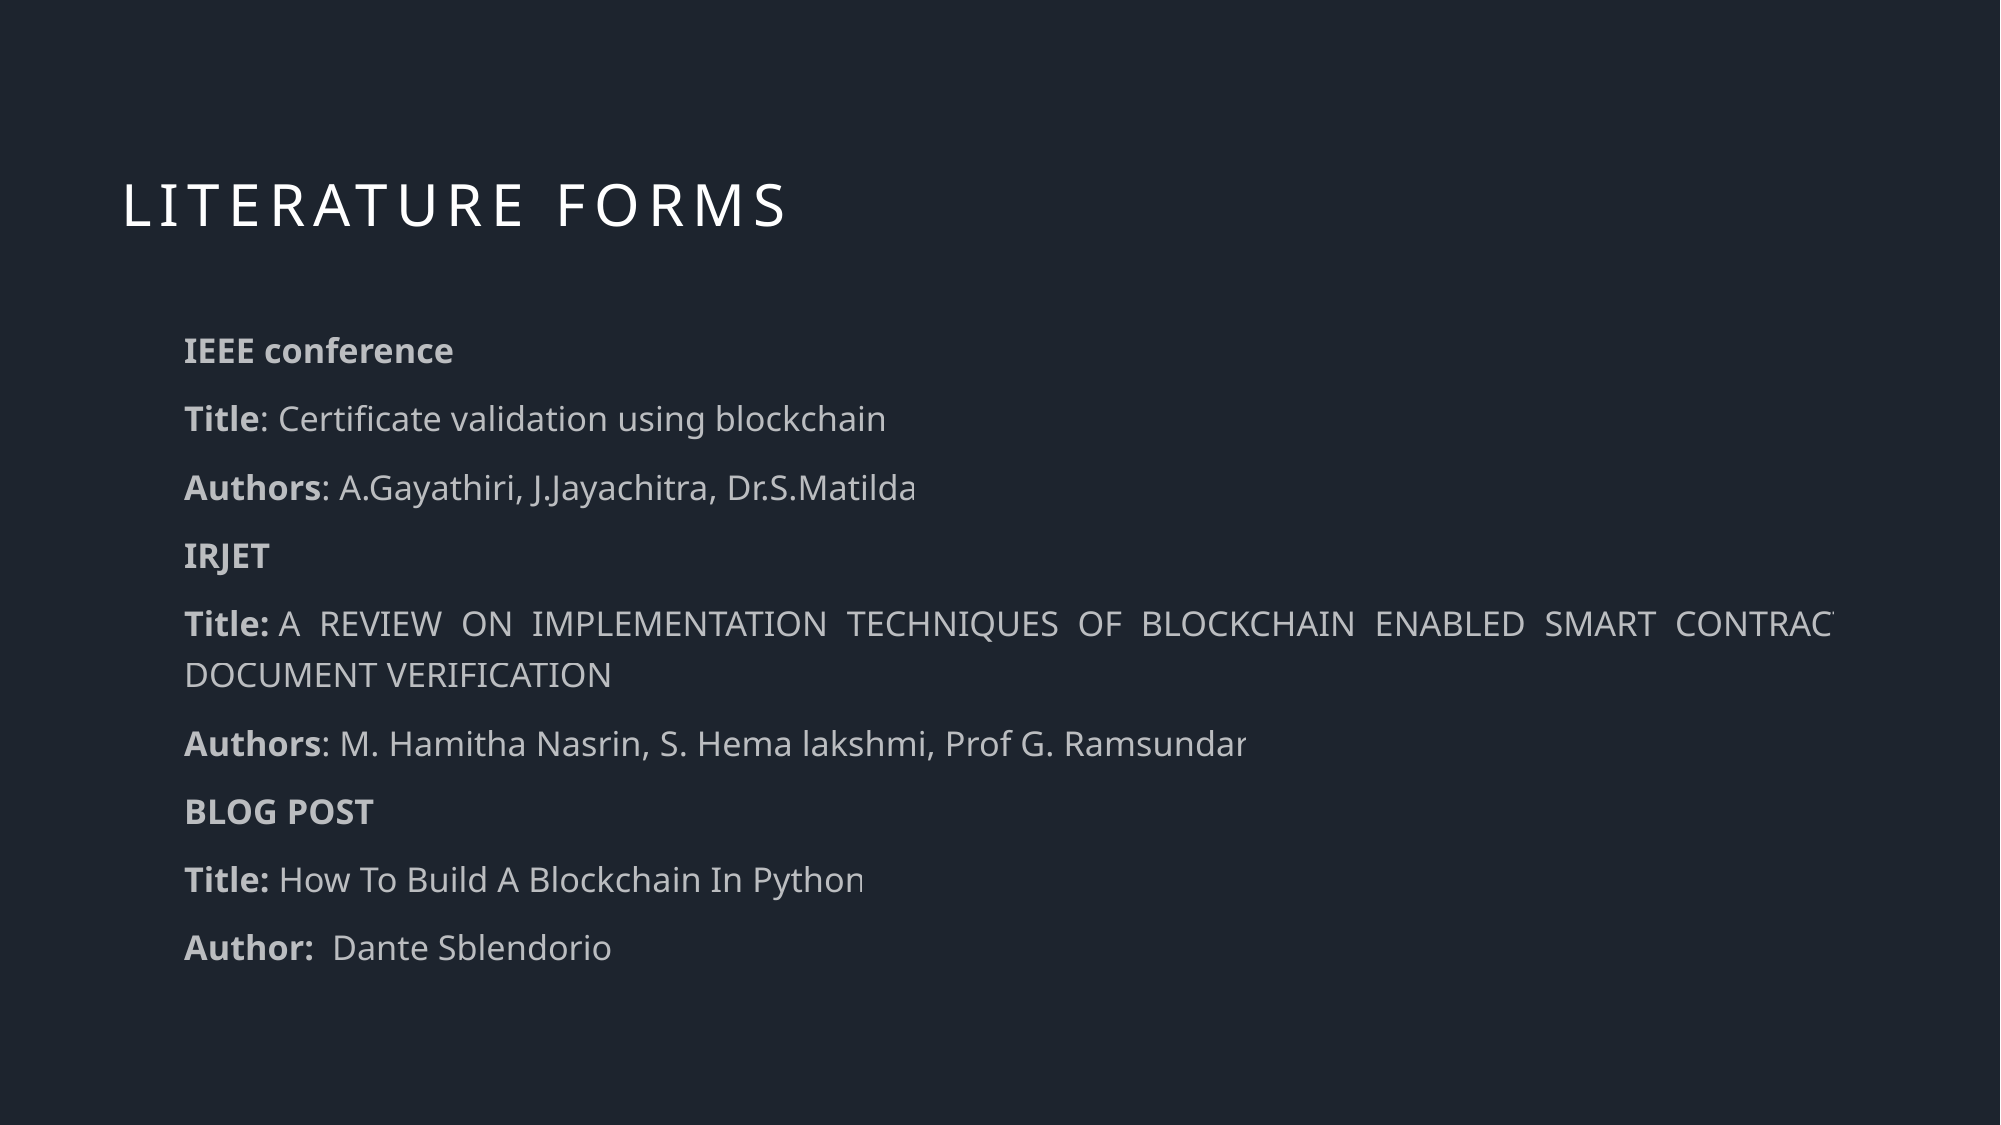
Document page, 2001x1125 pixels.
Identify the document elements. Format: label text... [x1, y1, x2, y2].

list IEEE conference Title: Certificate validation using blockchain Authors: A.Gayathiri, J.Jayachitra, Dr.S.Matilda IRJET Title: A REVIEW ON IMPLEMENTATION TECHNIQUES OF BLOCKCHAIN ENABLED SMART CONTRACT FOR DOCUMENT VERIFICATION Authors: M. Hamitha Nasrin, S. Hema lakshmi, Prof G. Ramsundar BLOG POST Title: How To Build A Blockchain In Python Author: Dante Sblendorio [184, 319, 1936, 972]
title Literature forms [120, 167, 1766, 276]
